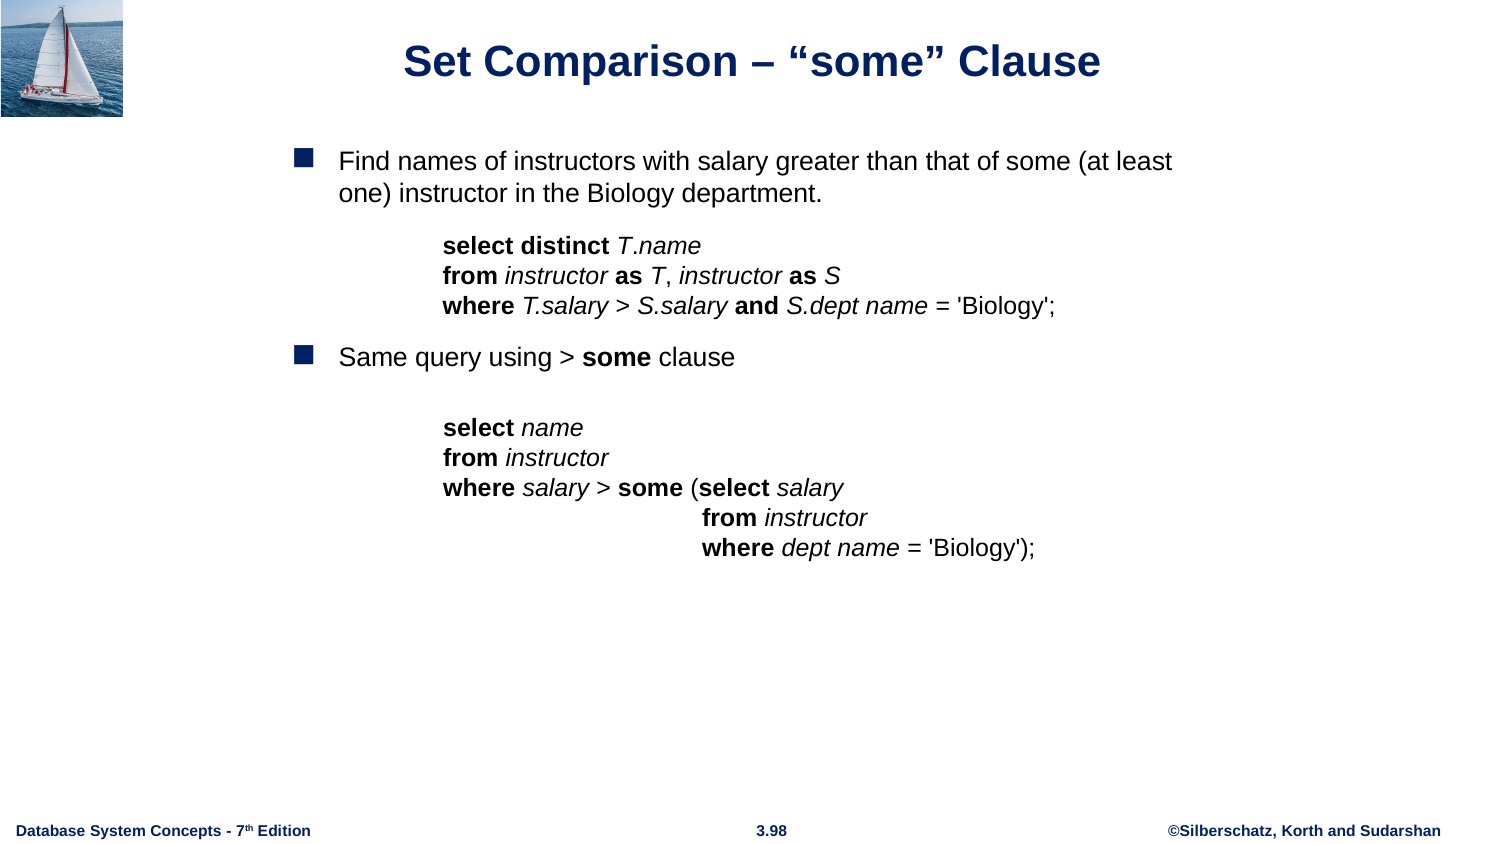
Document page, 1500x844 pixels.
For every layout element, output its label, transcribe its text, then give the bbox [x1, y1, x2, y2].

text_box select distinct T.name from instructor as T, instructor as S where T.salary > S.salary and S.dept name = 'Biology'; [427, 222, 1077, 327]
title Set Comparison – “some” Clause [255, 17, 1250, 93]
list Find names of instructors with salary greater than that of some (at least one) instructor in the Biology department. Same query using > some clause [281, 136, 1190, 654]
text_box select name from instructor where salary > some (select salary from instructor where dept name = 'Biology'); [428, 404, 1125, 569]
picture [0, 0, 123, 117]
